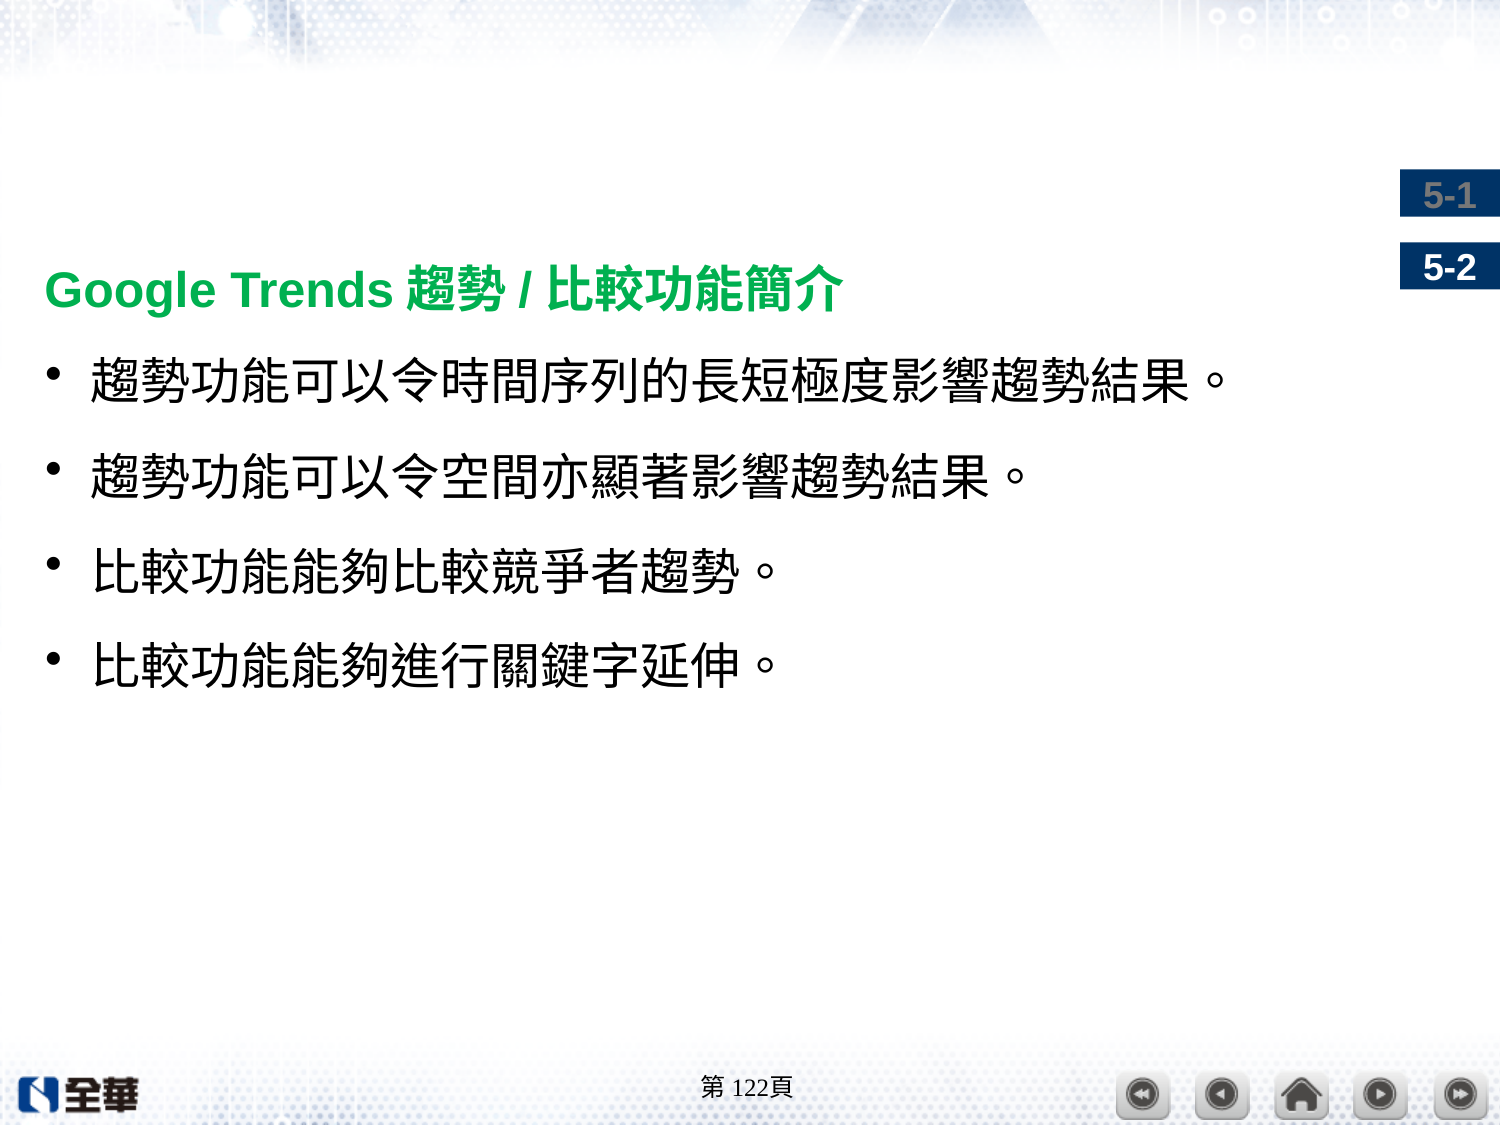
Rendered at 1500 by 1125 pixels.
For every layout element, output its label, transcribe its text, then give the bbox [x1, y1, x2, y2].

picture [0, 0, 1500, 1125]
list Google Trends趨勢/比較功能簡介 趨勢功能可以令時間序列的長短極度影響趨勢結果。 趨勢功能可以令空間亦顯著影響趨勢結果。 比較功能能夠比較競爭者趨勢。 比較功能能夠進行關鍵字延伸。 [29, 219, 1386, 1048]
